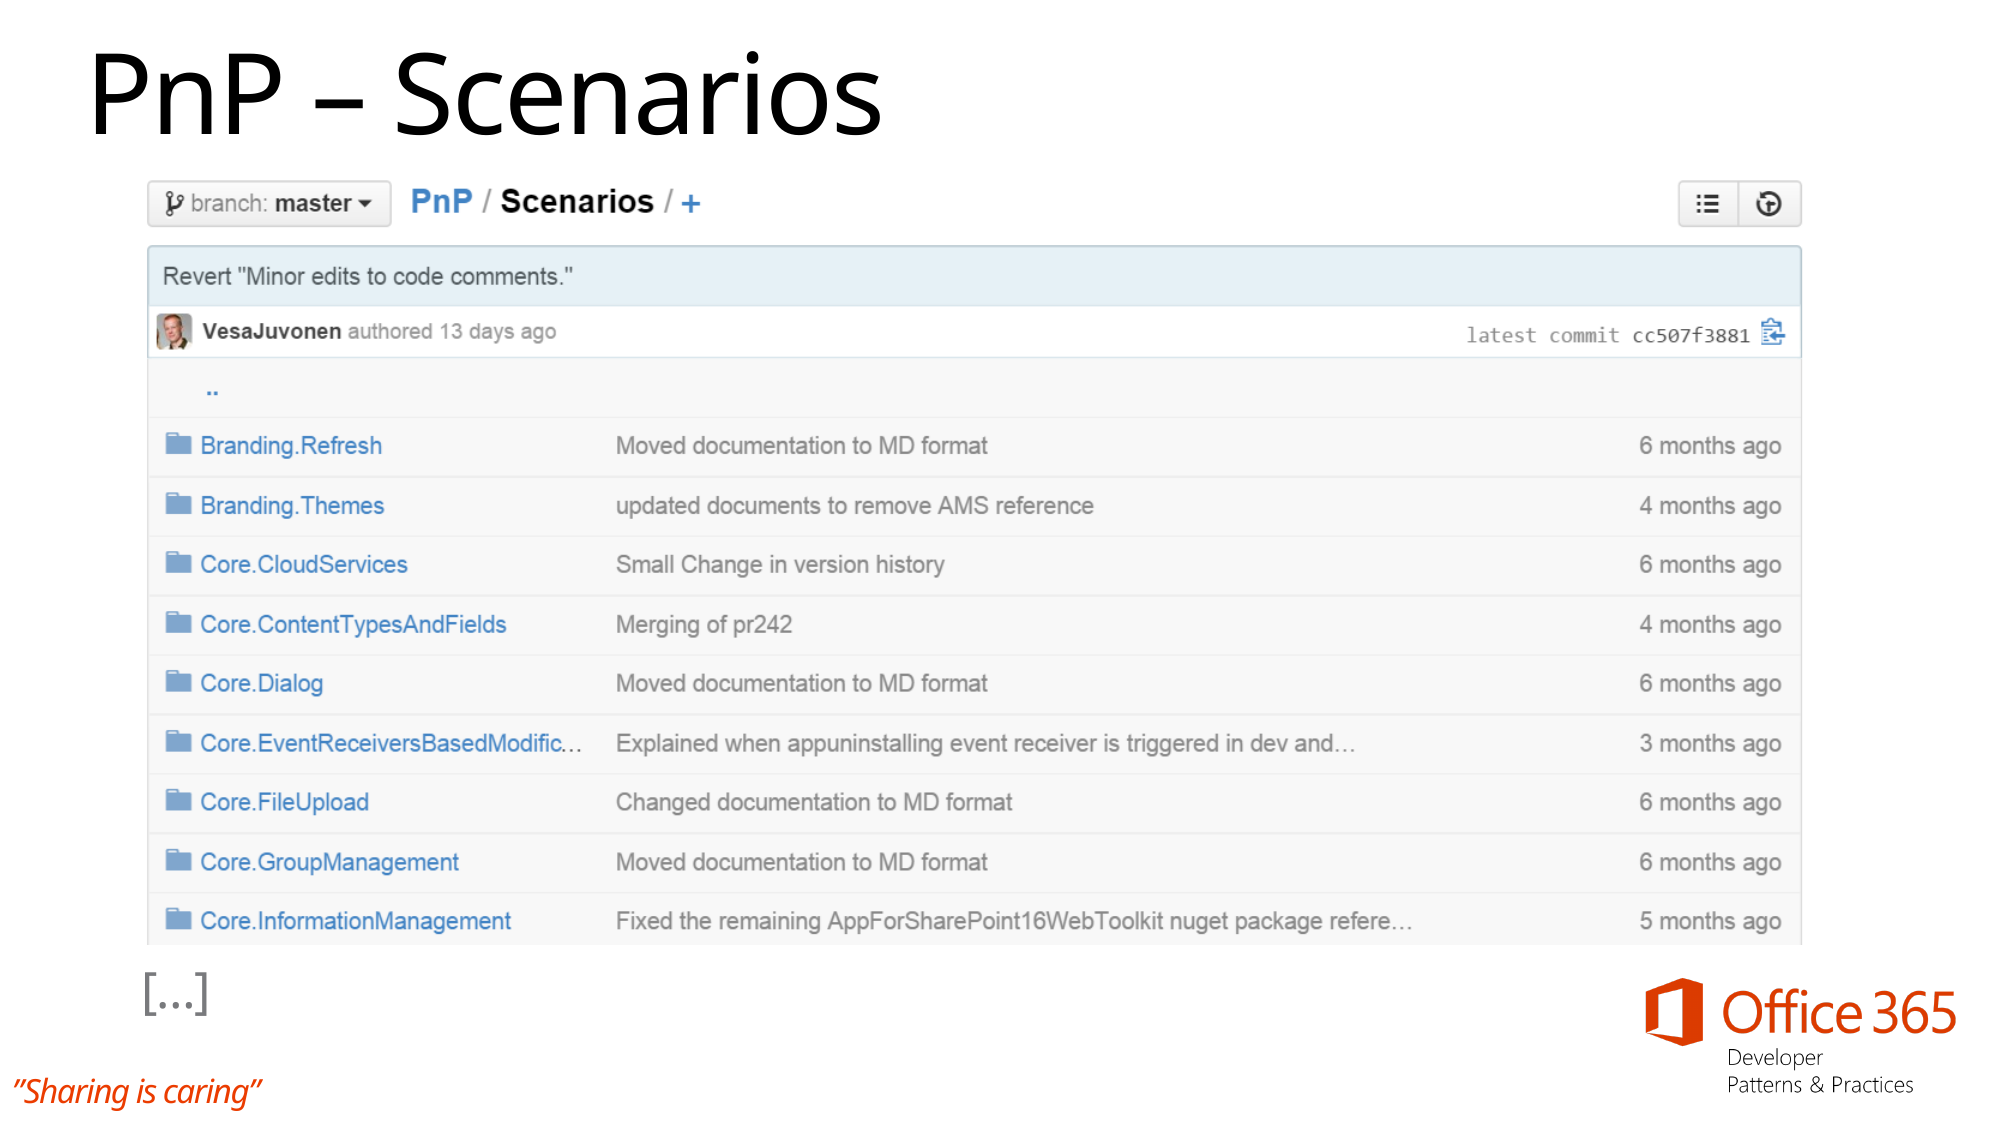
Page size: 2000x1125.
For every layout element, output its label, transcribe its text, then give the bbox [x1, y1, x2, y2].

title PnP – Scenarios [85, 37, 1914, 161]
picture [1616, 948, 1983, 1111]
text_box […] [141, 958, 315, 1019]
picture [128, 159, 1819, 945]
